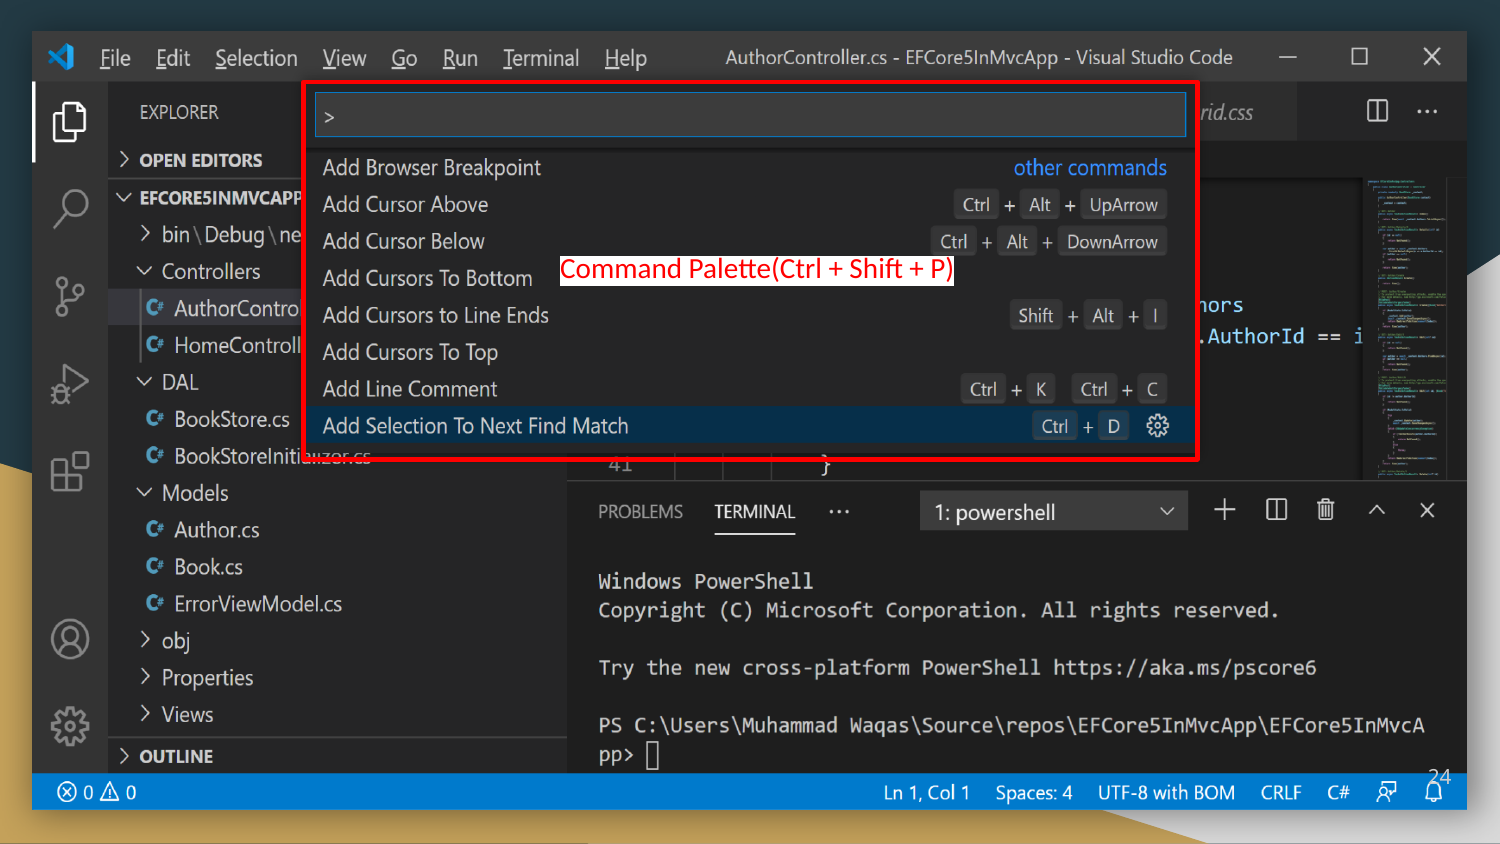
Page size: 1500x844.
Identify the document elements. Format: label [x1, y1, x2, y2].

picture [32, 31, 1467, 811]
